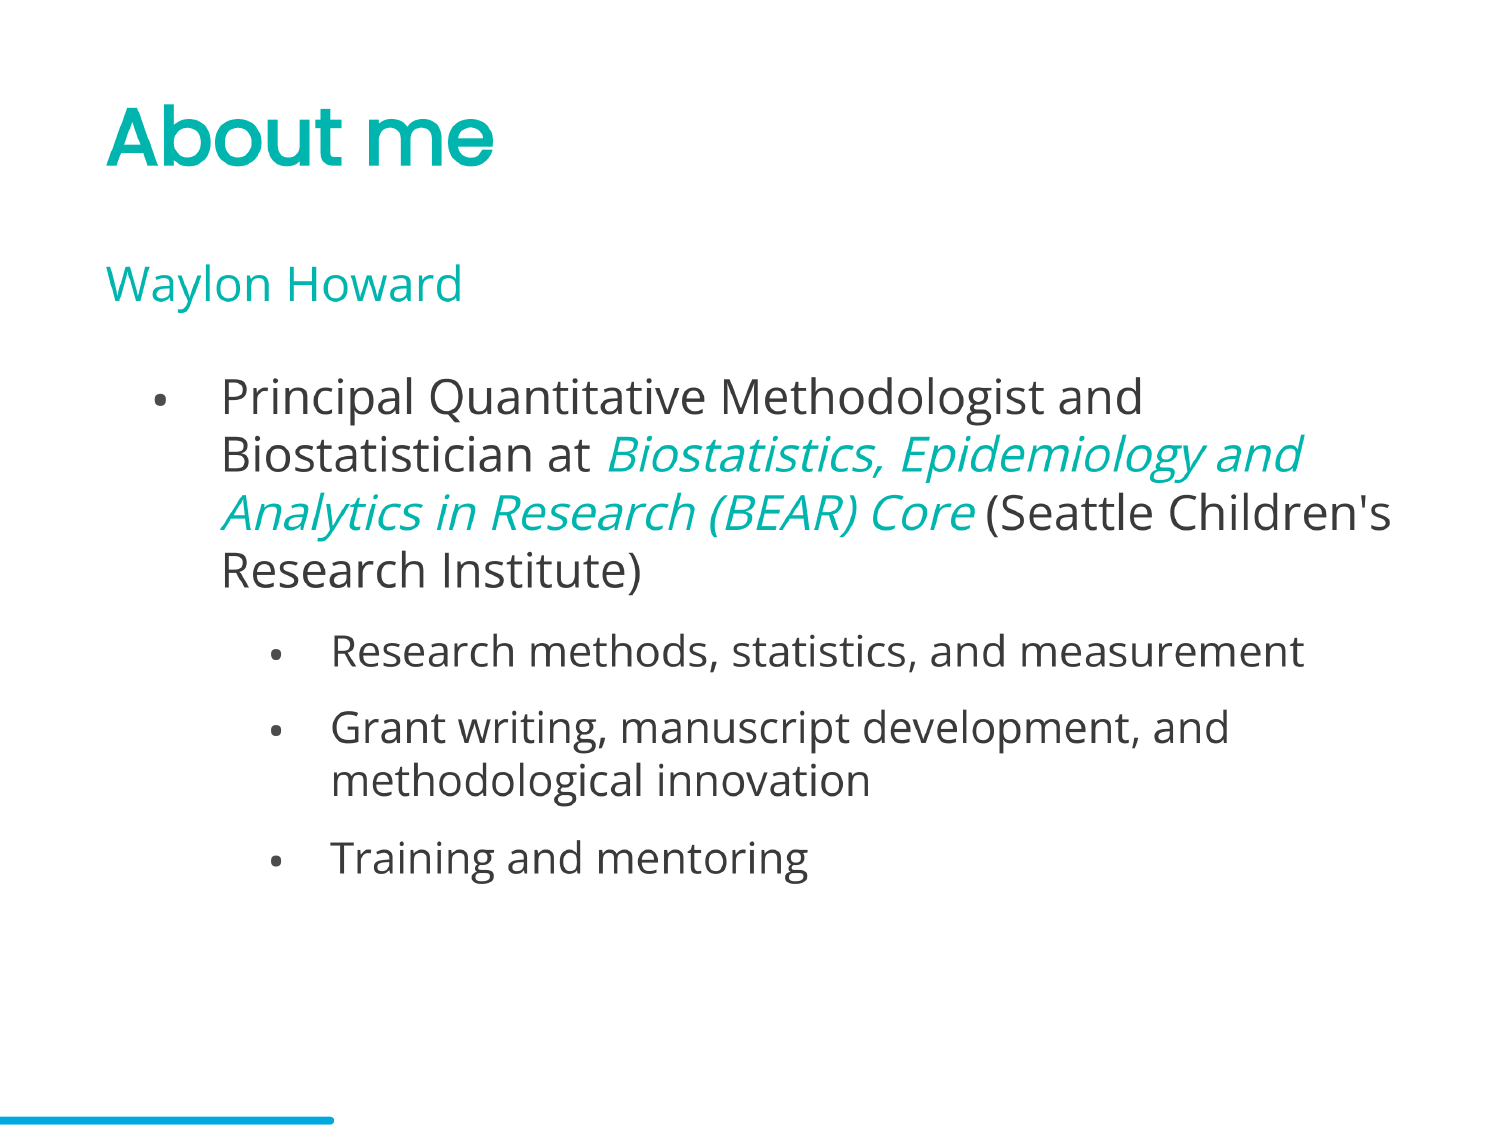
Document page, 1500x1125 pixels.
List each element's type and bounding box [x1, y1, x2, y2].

list [0, 0, 1500, 1125]
